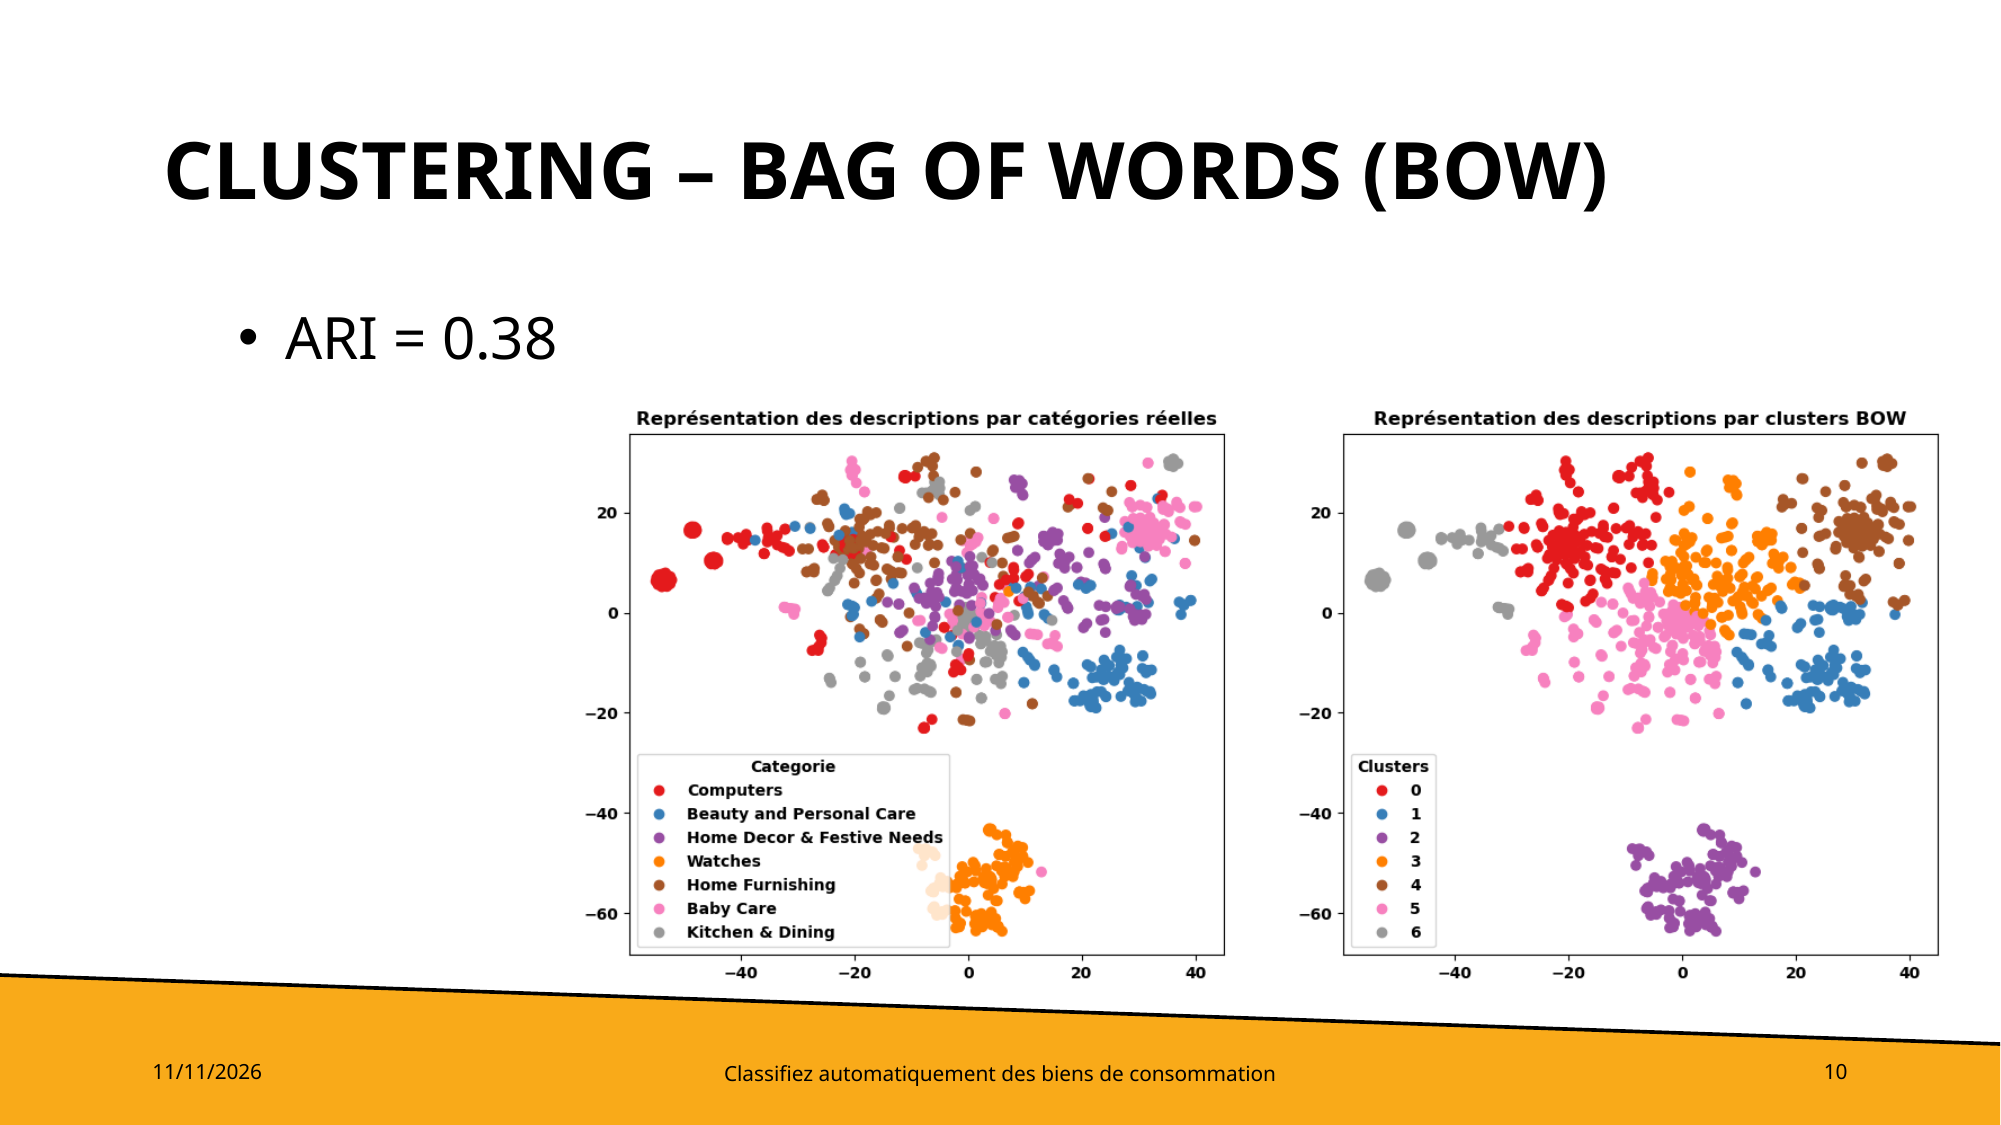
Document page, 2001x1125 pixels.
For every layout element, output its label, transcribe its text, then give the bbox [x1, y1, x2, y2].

list ARI = 0.38 [148, 313, 1850, 943]
slide_number 10 [1412, 1042, 1863, 1103]
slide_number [137, 1042, 588, 1103]
picture [572, 399, 1949, 993]
title Clustering – Bag Of Words (BOW) [148, 65, 1874, 283]
footer Classifiez automatiquement des biens de consommation [662, 1042, 1338, 1103]
